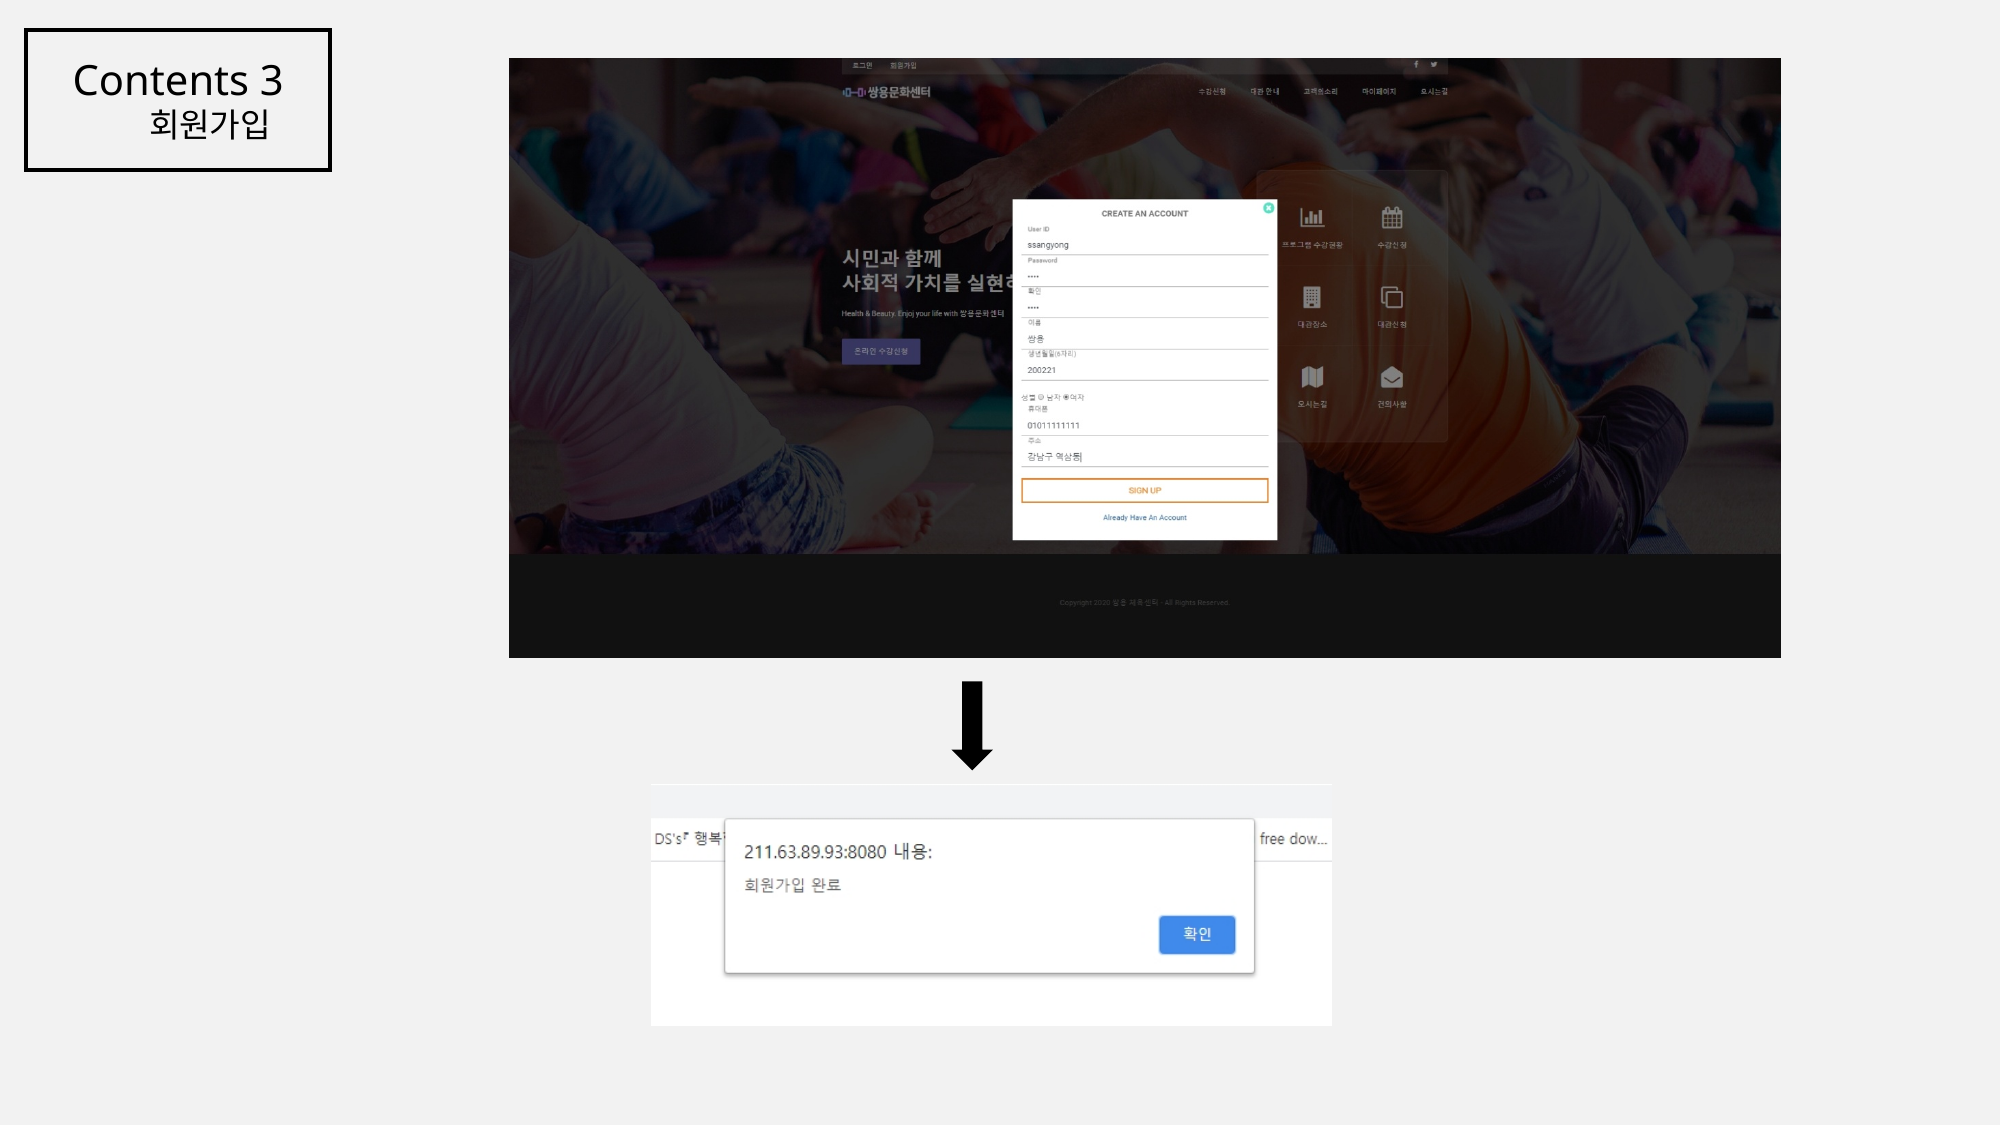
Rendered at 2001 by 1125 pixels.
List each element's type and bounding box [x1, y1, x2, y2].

picture [509, 58, 1781, 659]
picture [651, 784, 1332, 1026]
text_box [951, 681, 993, 771]
text_box [26, 29, 330, 171]
